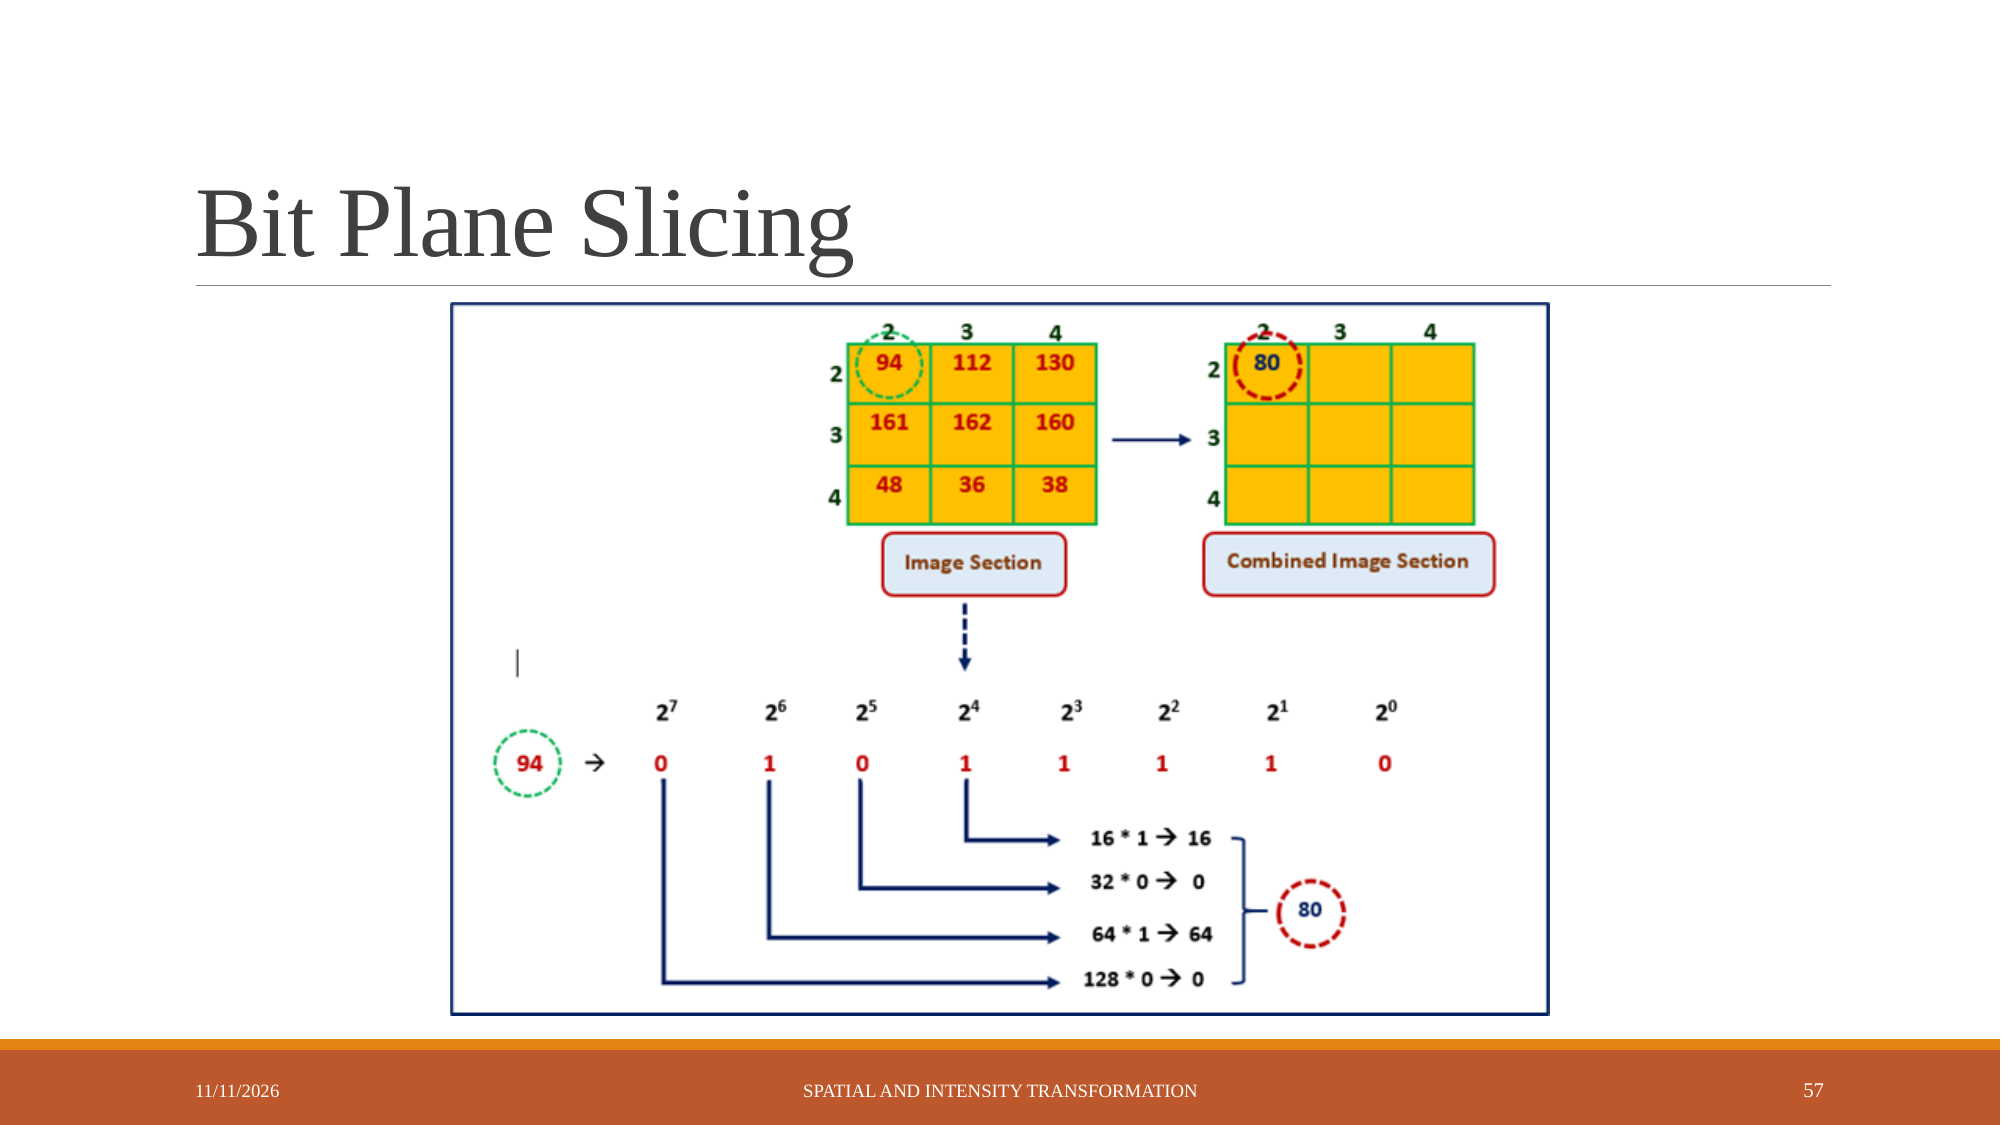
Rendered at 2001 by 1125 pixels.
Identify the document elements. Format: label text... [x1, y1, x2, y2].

footer Spatial and Intensity Transformation [604, 1059, 1396, 1120]
title Bit Plane Slicing [179, 47, 1830, 285]
picture [450, 302, 1550, 1016]
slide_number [179, 1059, 586, 1120]
slide_number 57 [1624, 1059, 1840, 1120]
